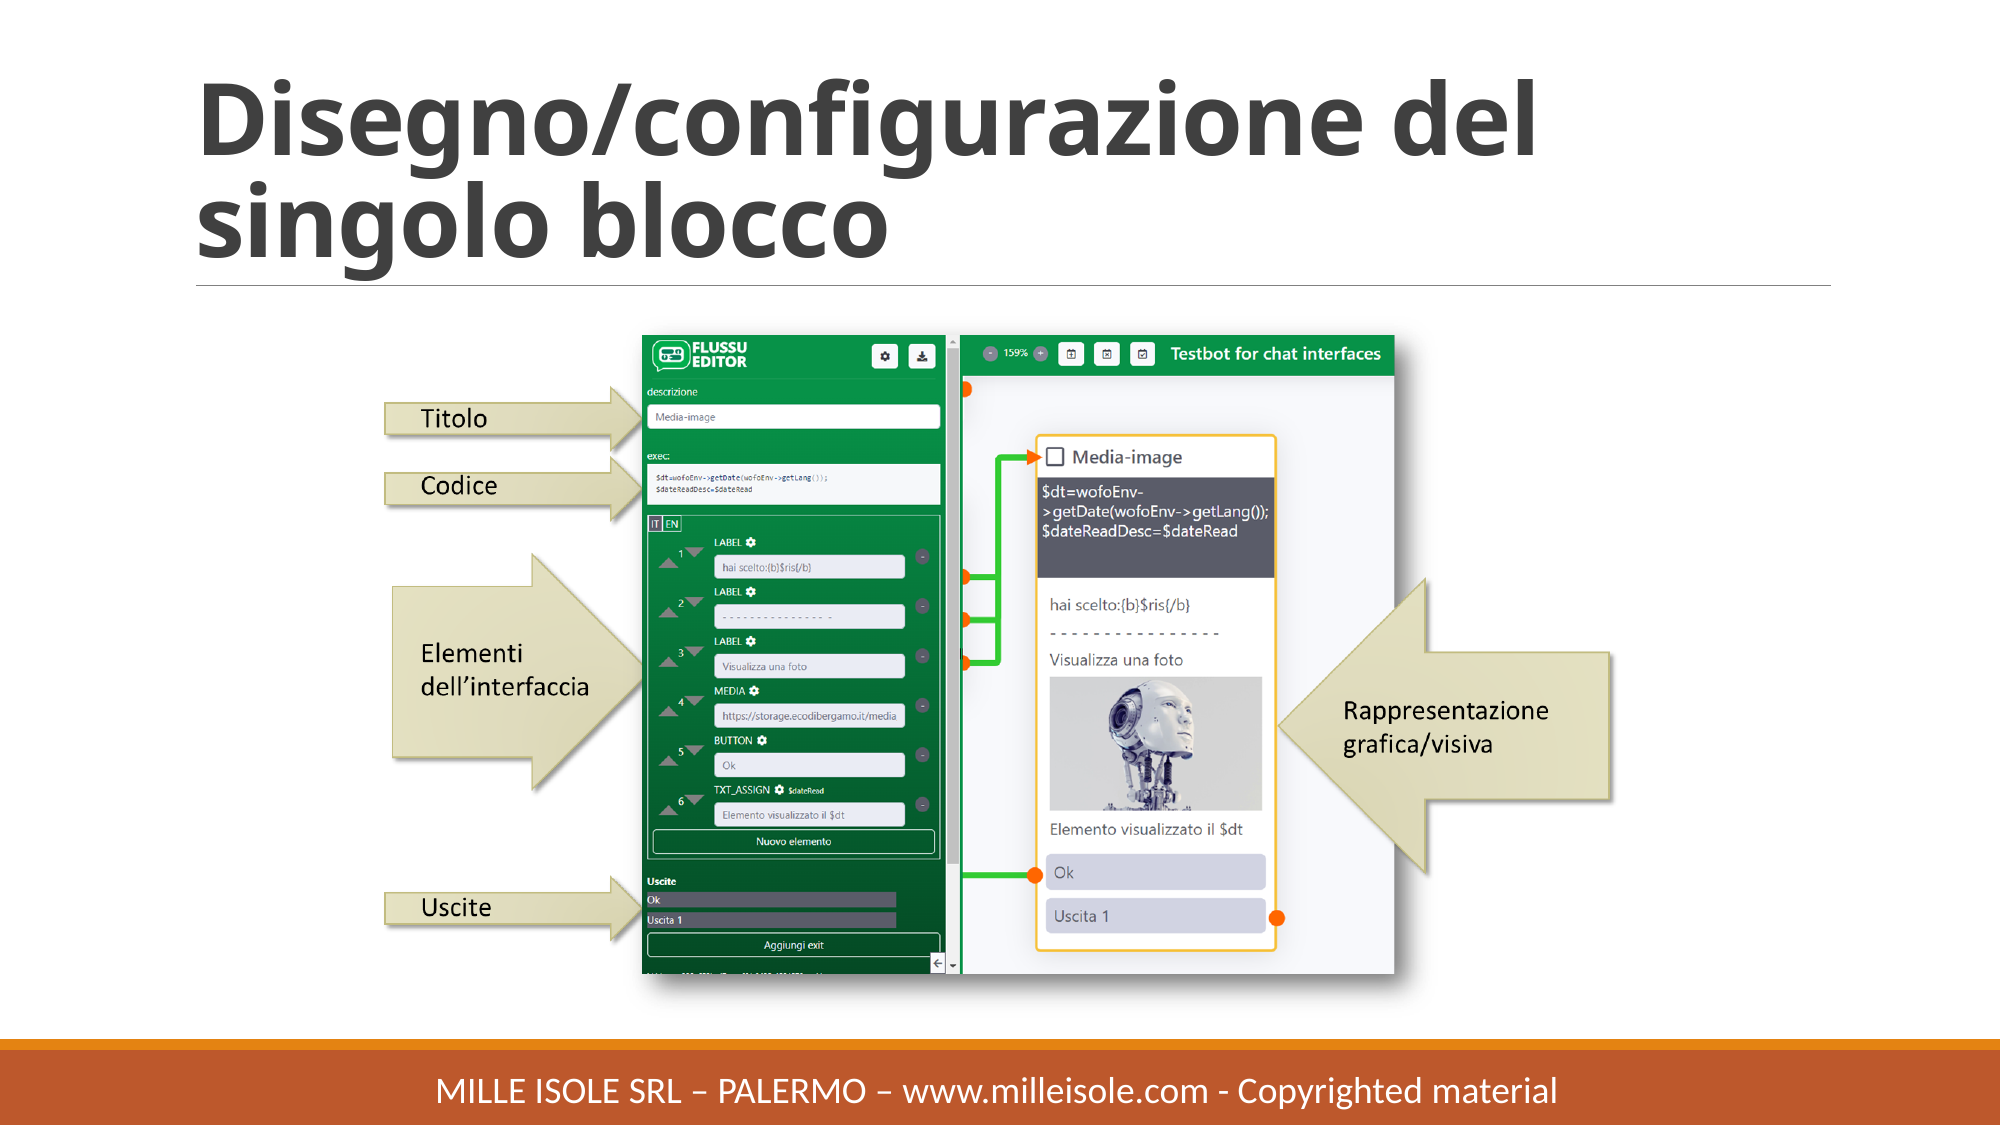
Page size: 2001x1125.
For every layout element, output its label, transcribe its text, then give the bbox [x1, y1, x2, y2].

picture [380, 310, 1619, 1022]
title Disegno/configurazione del singolo blocco [180, 47, 1830, 285]
